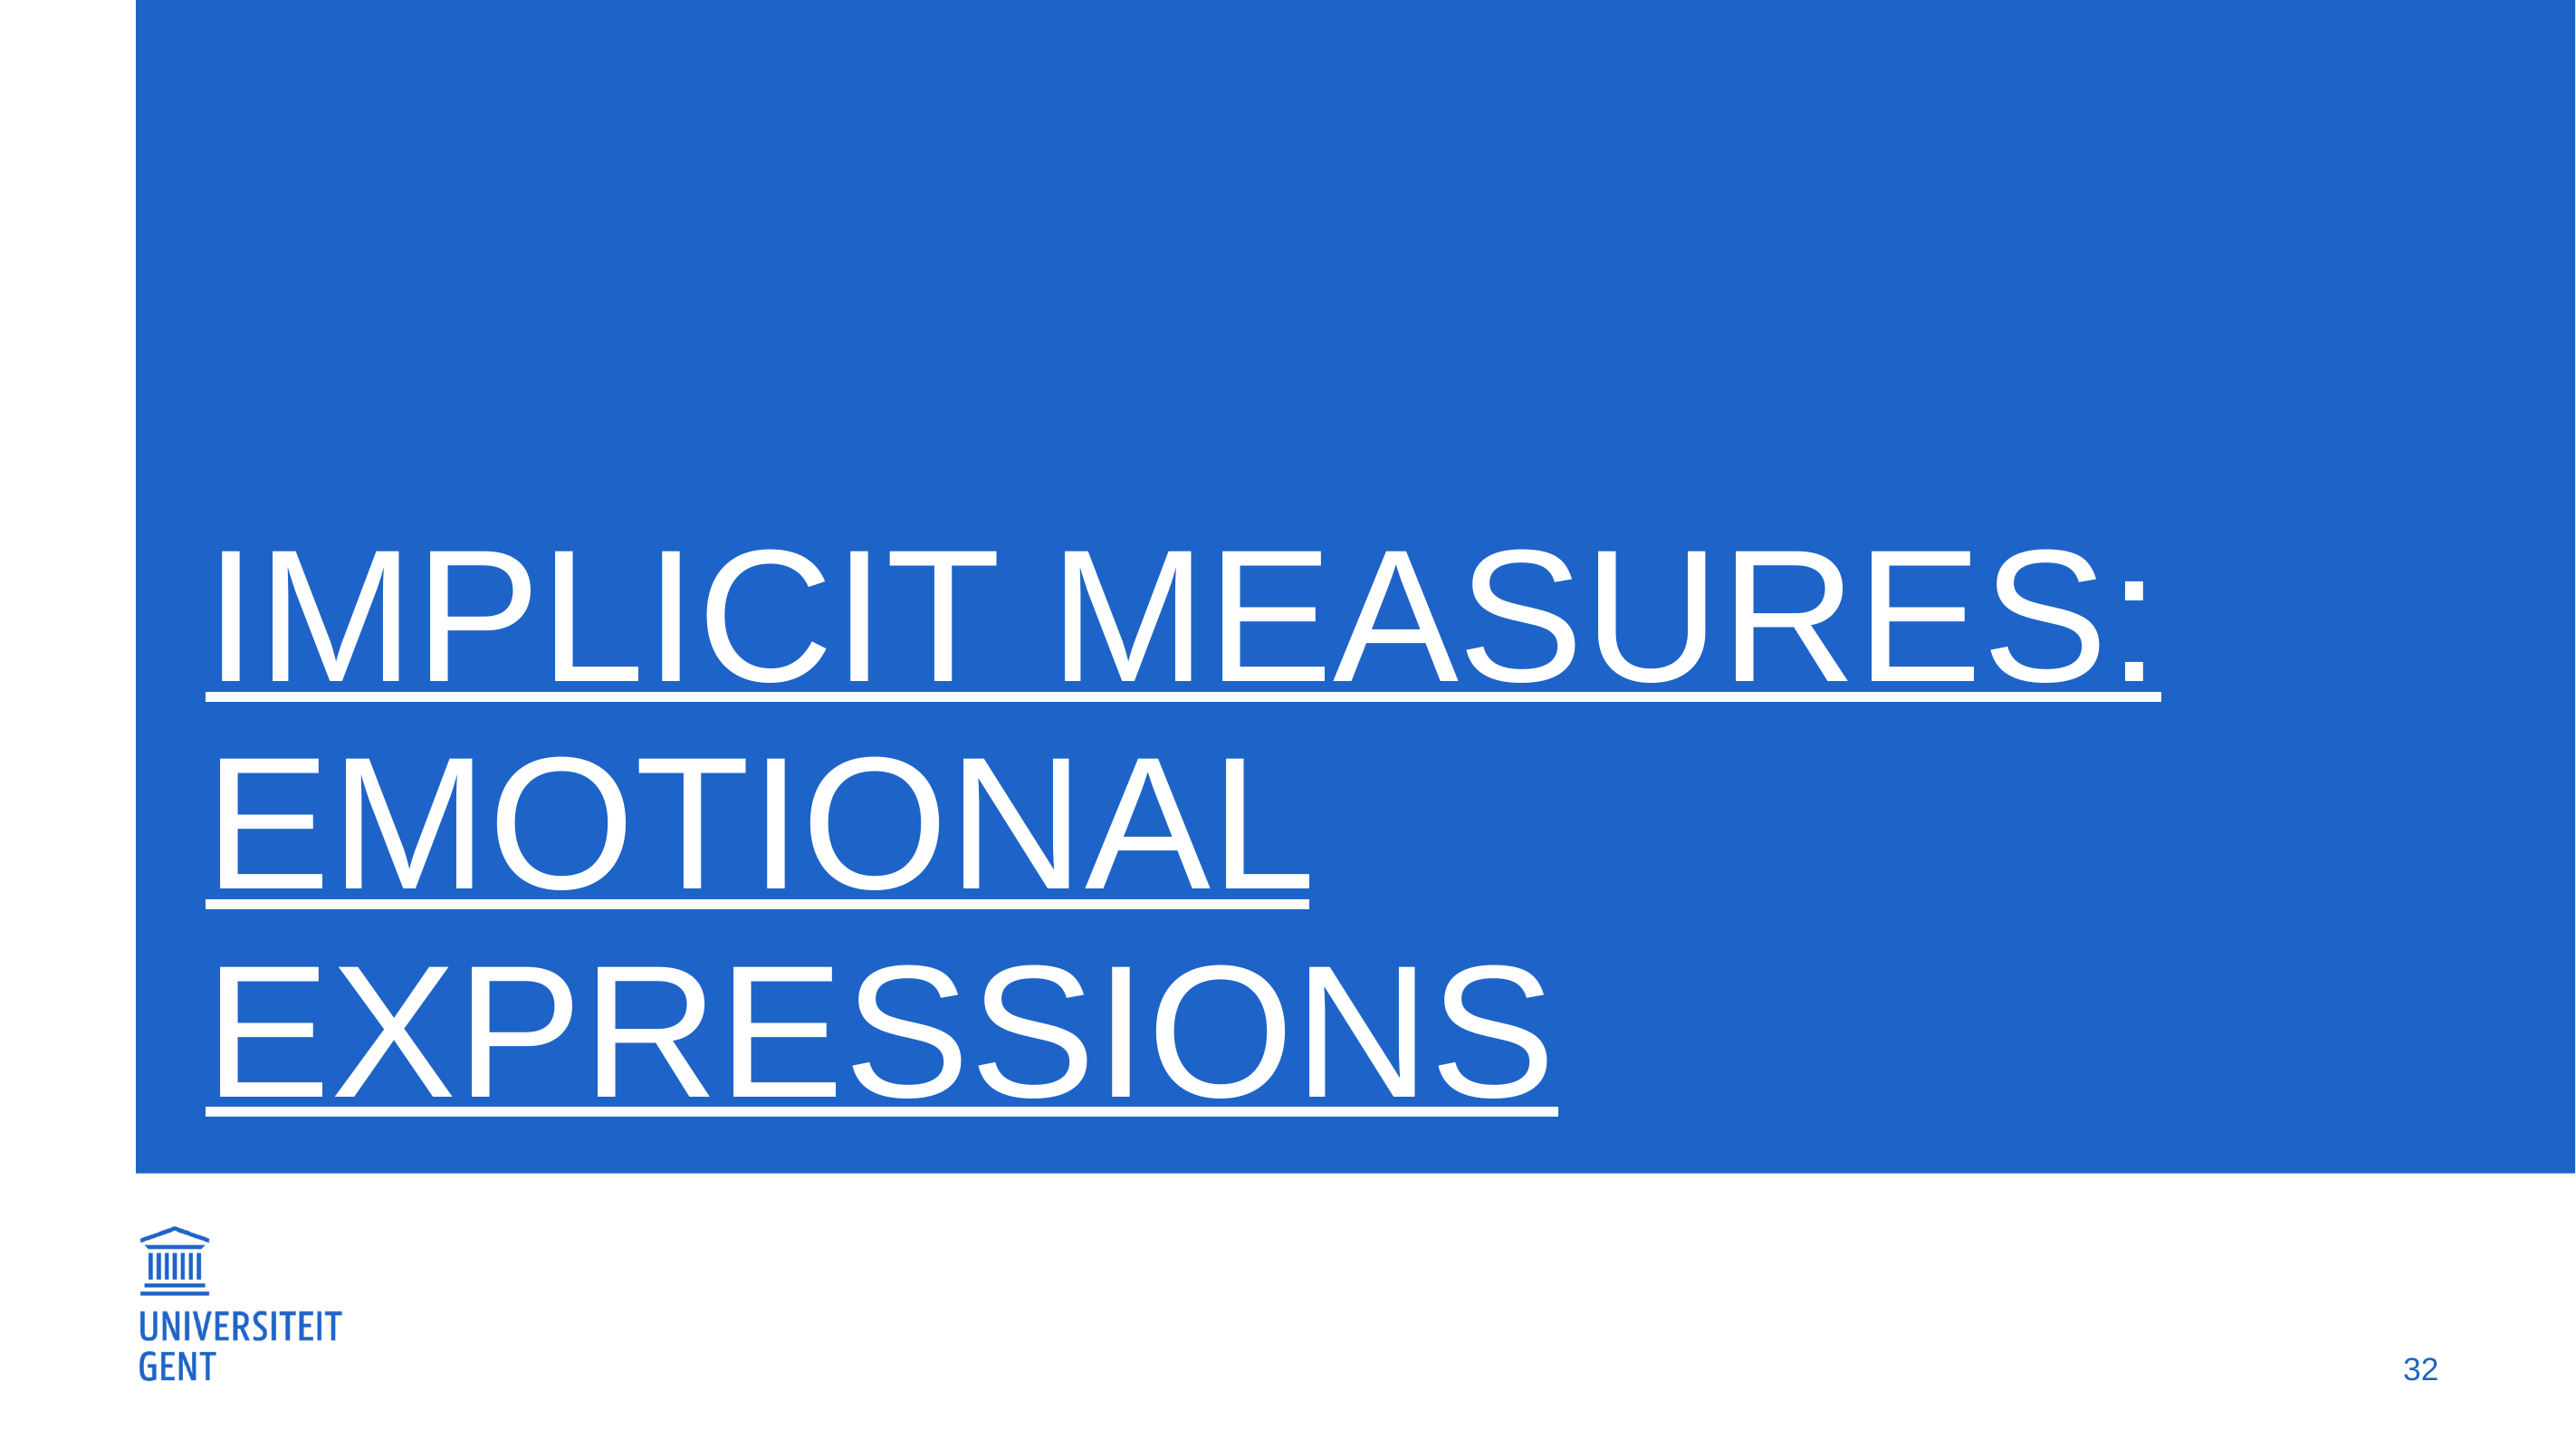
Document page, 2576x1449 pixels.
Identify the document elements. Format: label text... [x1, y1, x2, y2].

title Implicit measures: Emotional Expressions [191, 482, 2447, 1142]
picture [72, 1174, 415, 1449]
slide_number 32 [2315, 1329, 2453, 1407]
